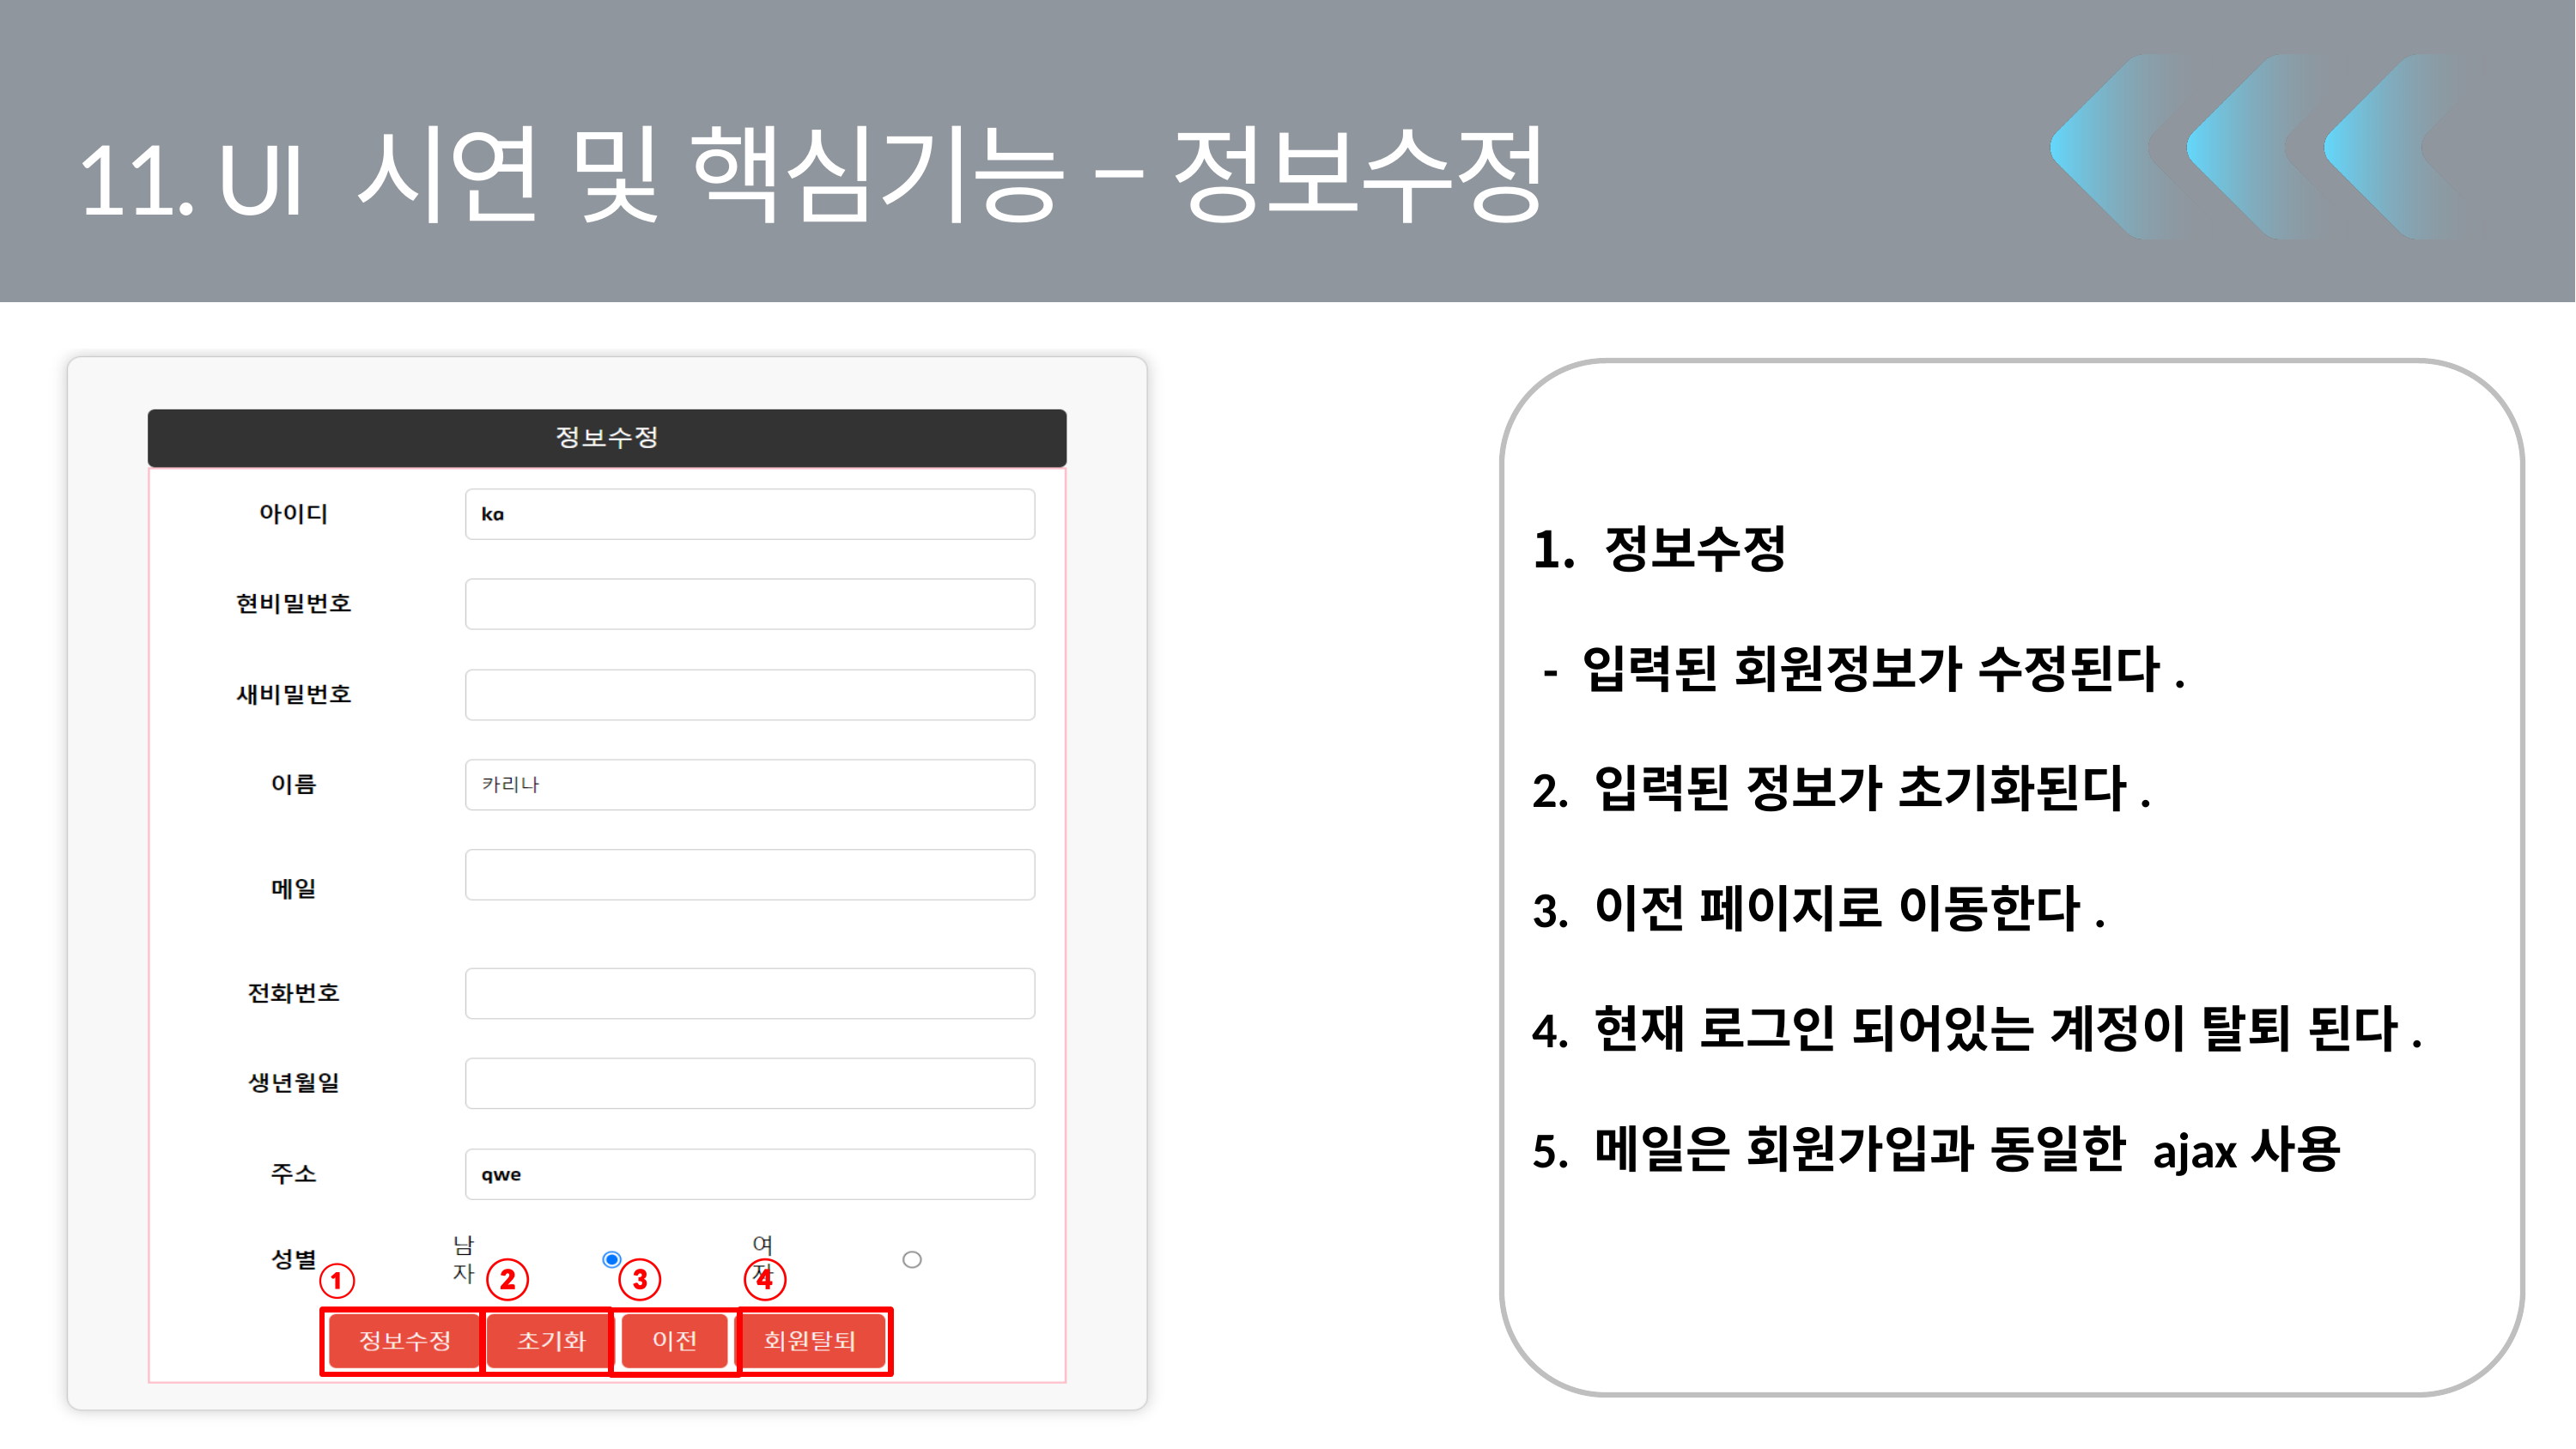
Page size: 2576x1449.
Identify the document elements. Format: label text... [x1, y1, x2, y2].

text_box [2048, 54, 2506, 239]
text_box 정보수정 - 입력된 회원정보가 수정된다. 2. 입력된 정보가 초기화된다. 3. 이전 페이지로 이동한다. 4. 현재 로그인 되어있는 계정이 탈퇴 된다. 5. 메일은 회원가입과 동일한 ajax사용 [1499, 359, 2525, 1397]
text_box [0, 0, 2575, 303]
picture [41, 348, 1170, 1431]
